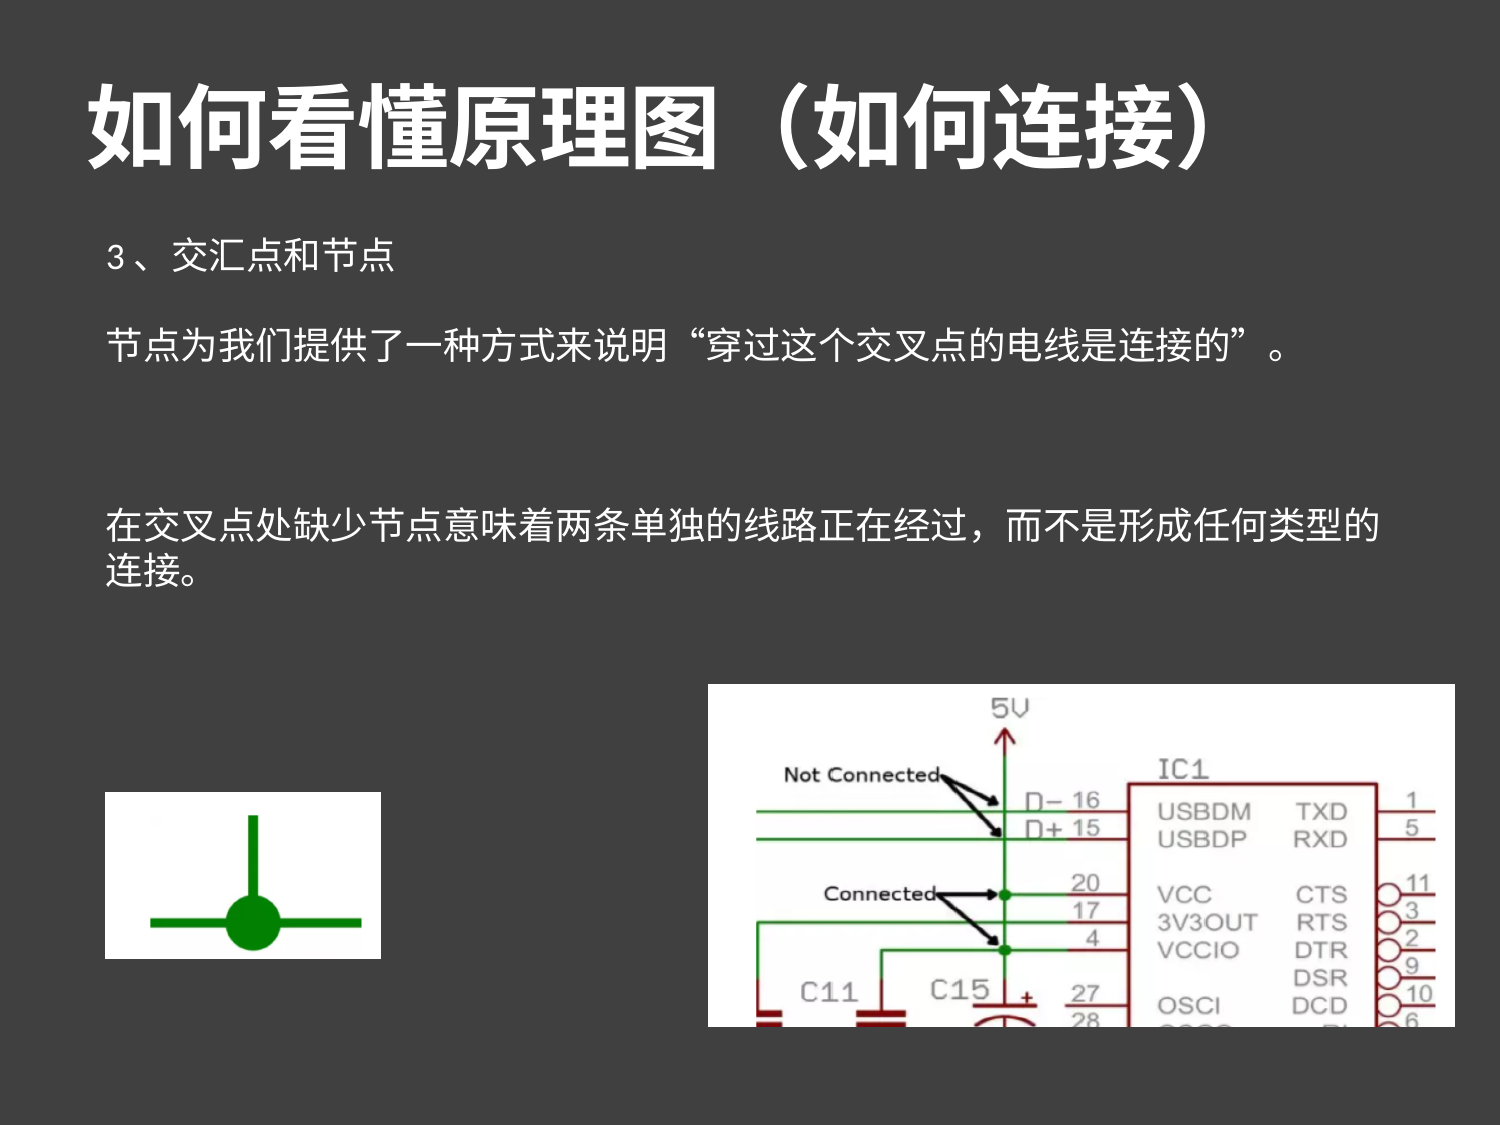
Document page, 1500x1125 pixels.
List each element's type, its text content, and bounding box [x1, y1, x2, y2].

title 如何看懂原理图（如何连接） [70, 55, 1439, 180]
picture [0, 684, 1500, 1028]
text_box 3、交汇点和节点 节点为我们提供了一种方式来说明“穿过这个交叉点的电线是连接的”。 在交叉点处缺少节点意味着两条单独的线路正在经过，而不是形成任何类型的连接。 [91, 224, 1400, 735]
